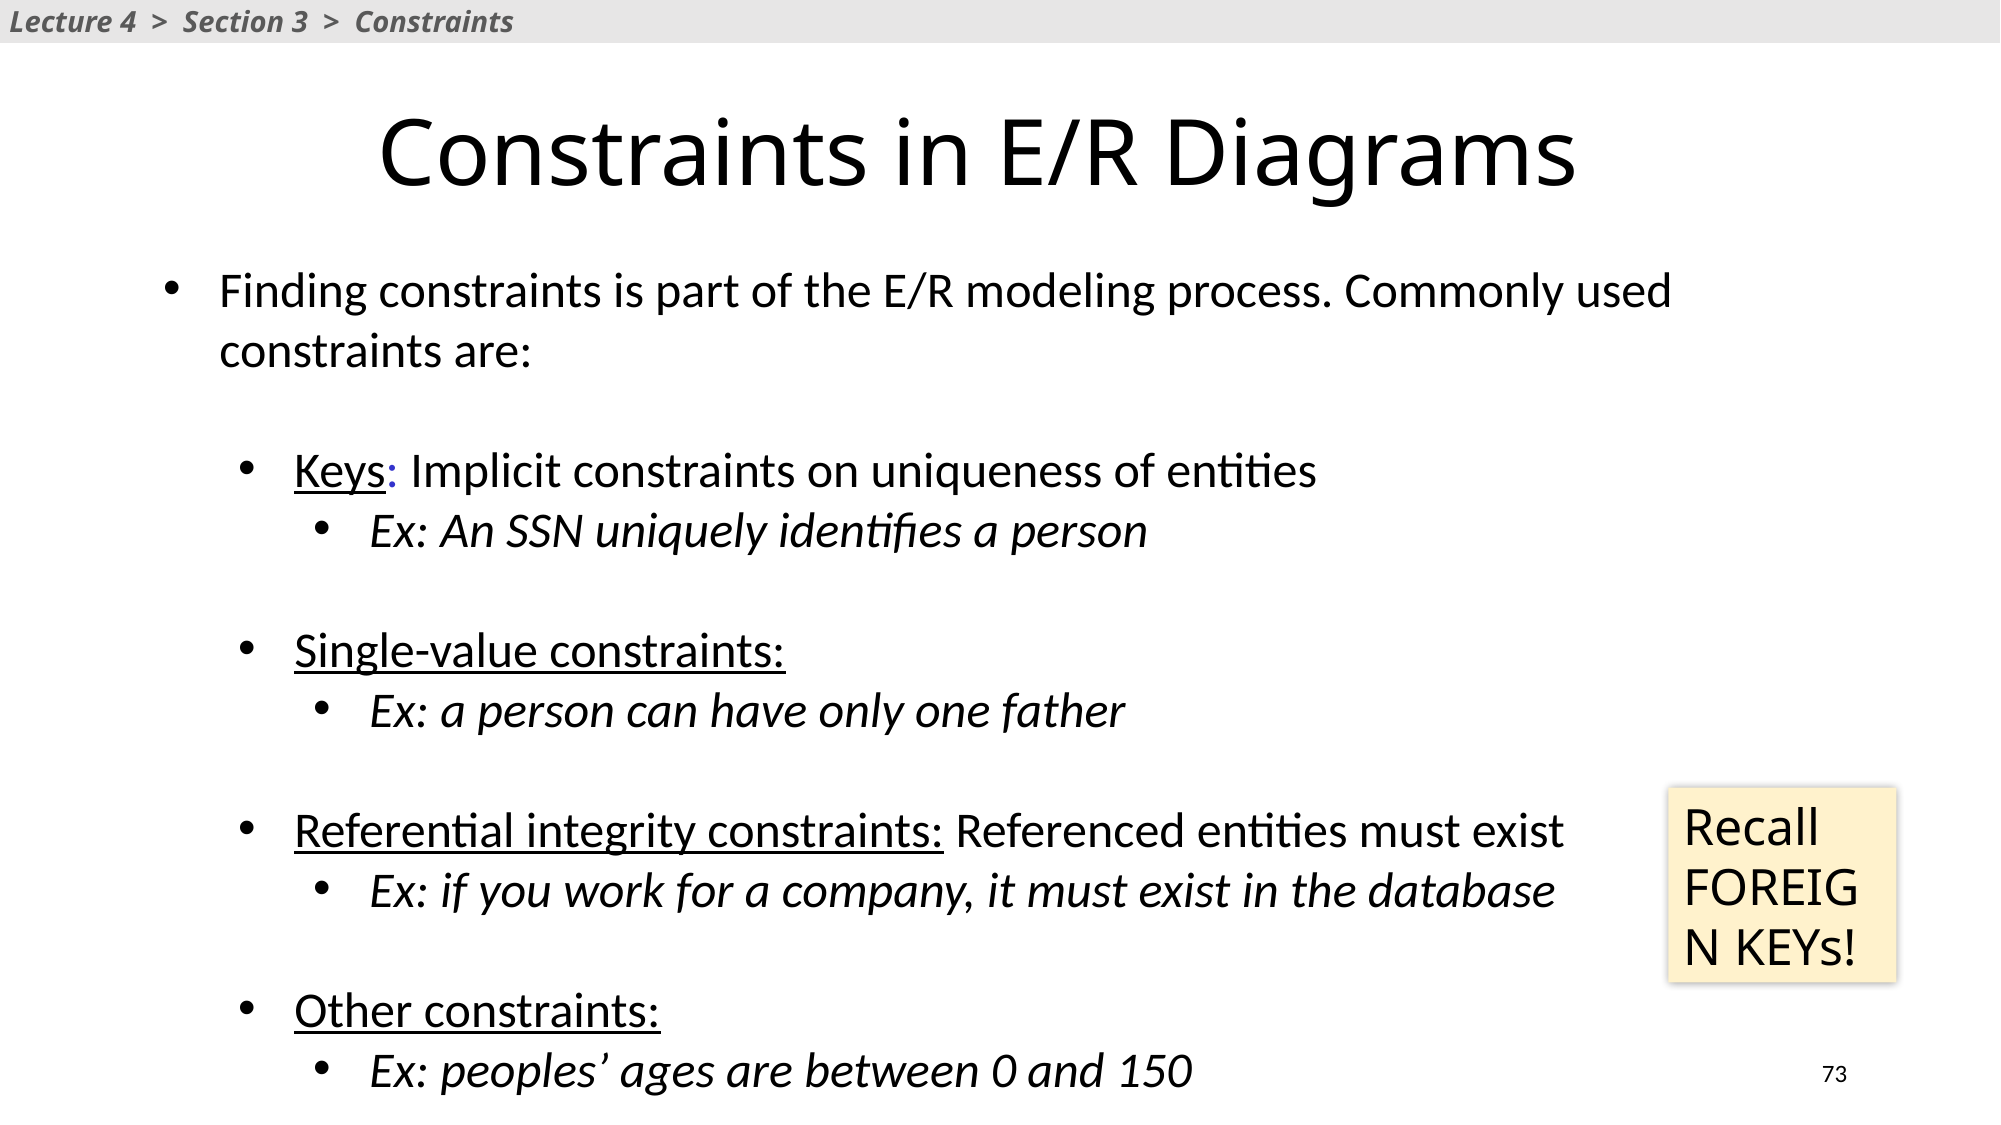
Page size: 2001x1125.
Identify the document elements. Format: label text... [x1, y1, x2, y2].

title Constraints in E/R Diagrams [362, 62, 1638, 249]
slide_number 73 [1837, 1042, 1863, 1103]
text_box Finding constraints is part of the E/R modeling process. Commonly used constraints are: Keys: Implicit constraints on uniqueness of entities Ex: An SSN uniquely identifies a person Single-value constraints: Ex: a person can have only one father Referential integrity constraints: Referenced entities must exist Ex: if you work for a company, it must exist in the database Other constraints: Ex: peoples’ ages are between 0 and 150 [148, 249, 1837, 1105]
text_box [0, 0, 2000, 47]
text_box Recall FOREIGN KEYs! [1668, 787, 1897, 983]
